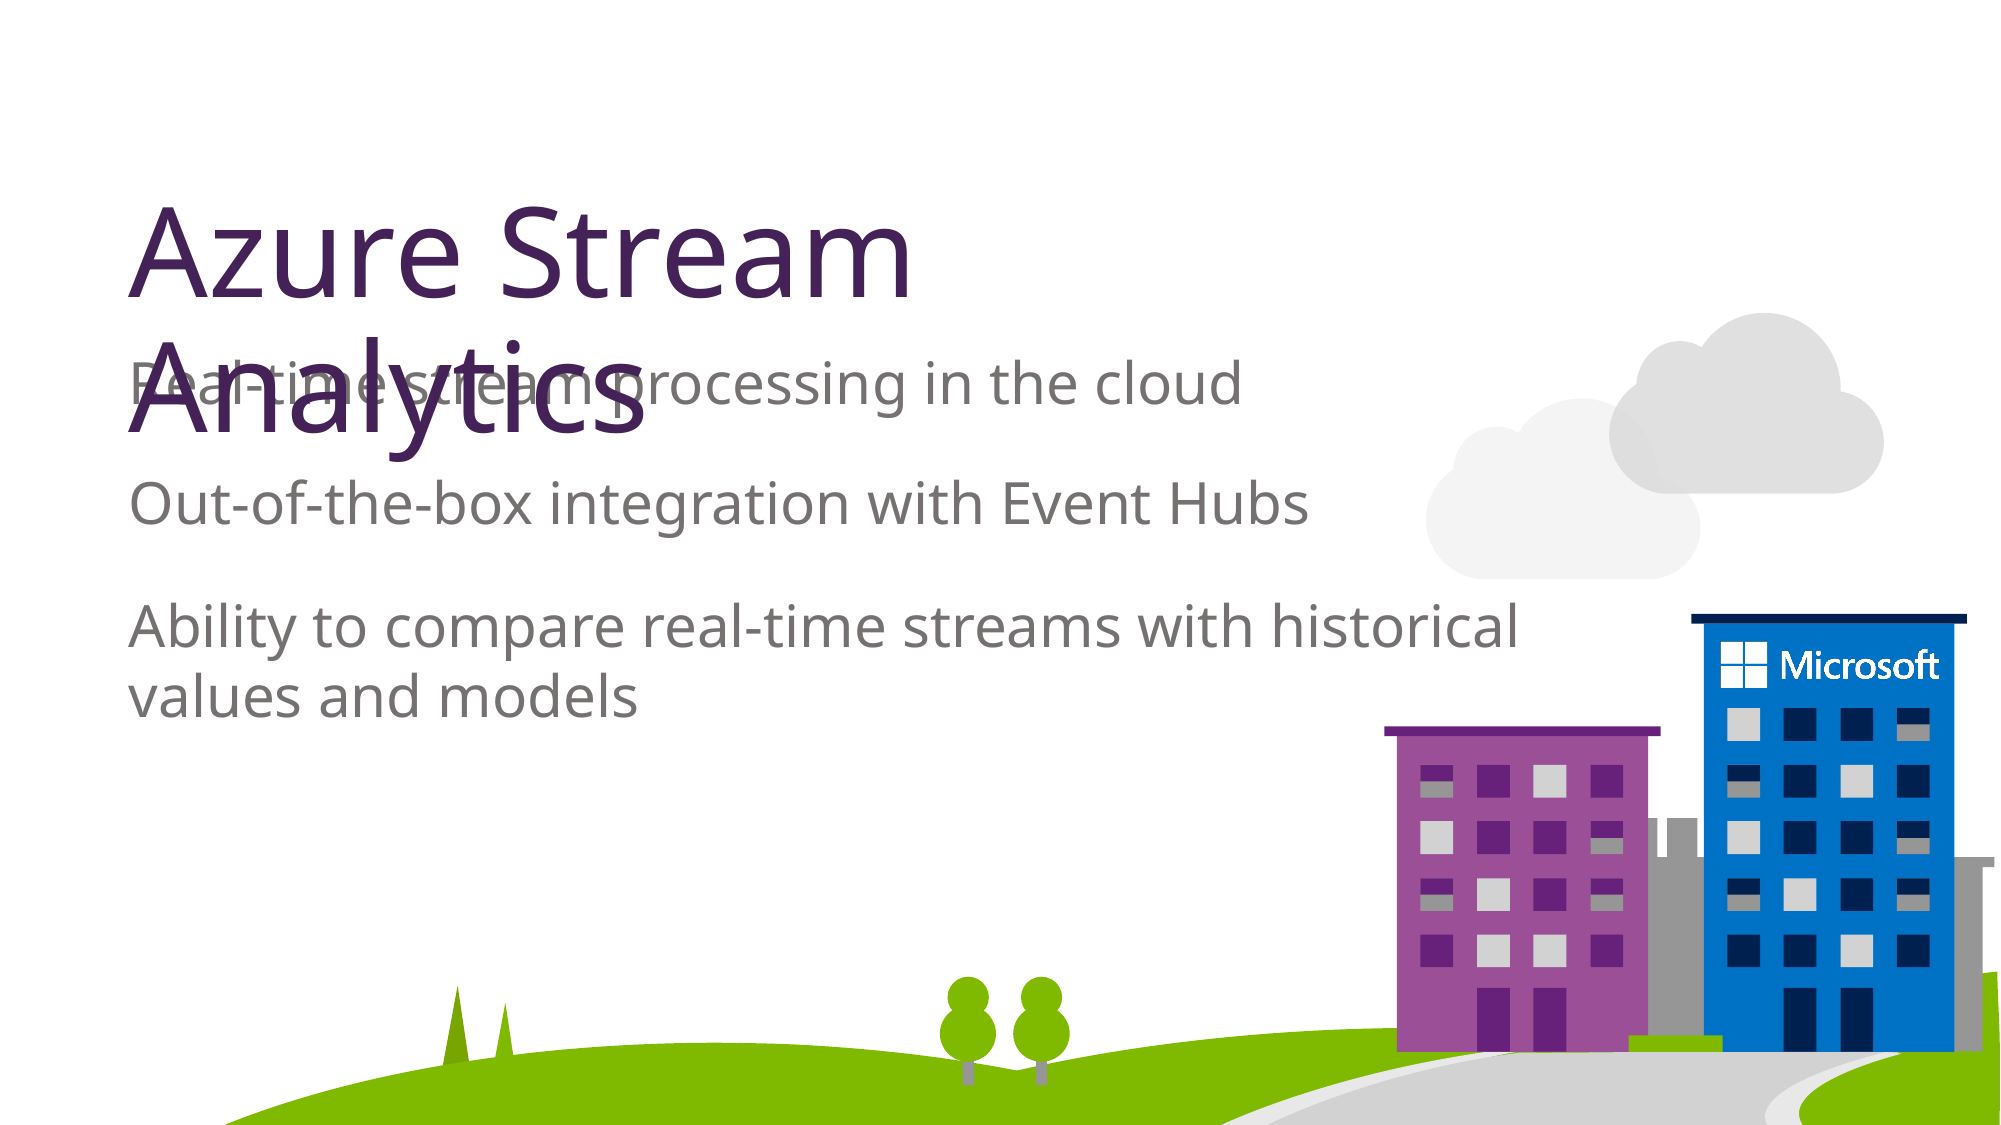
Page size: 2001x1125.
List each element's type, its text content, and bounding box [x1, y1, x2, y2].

text_box Azure Stream Analytics [114, 182, 1367, 400]
text_box Ability to compare real-time streams with historical values and models [114, 581, 224, 737]
text_box Real-time stream processing in the cloud [114, 400, 224, 424]
text_box Out-of-the-box integration with Event Hubs [114, 458, 224, 544]
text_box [224, 312, 2000, 1125]
